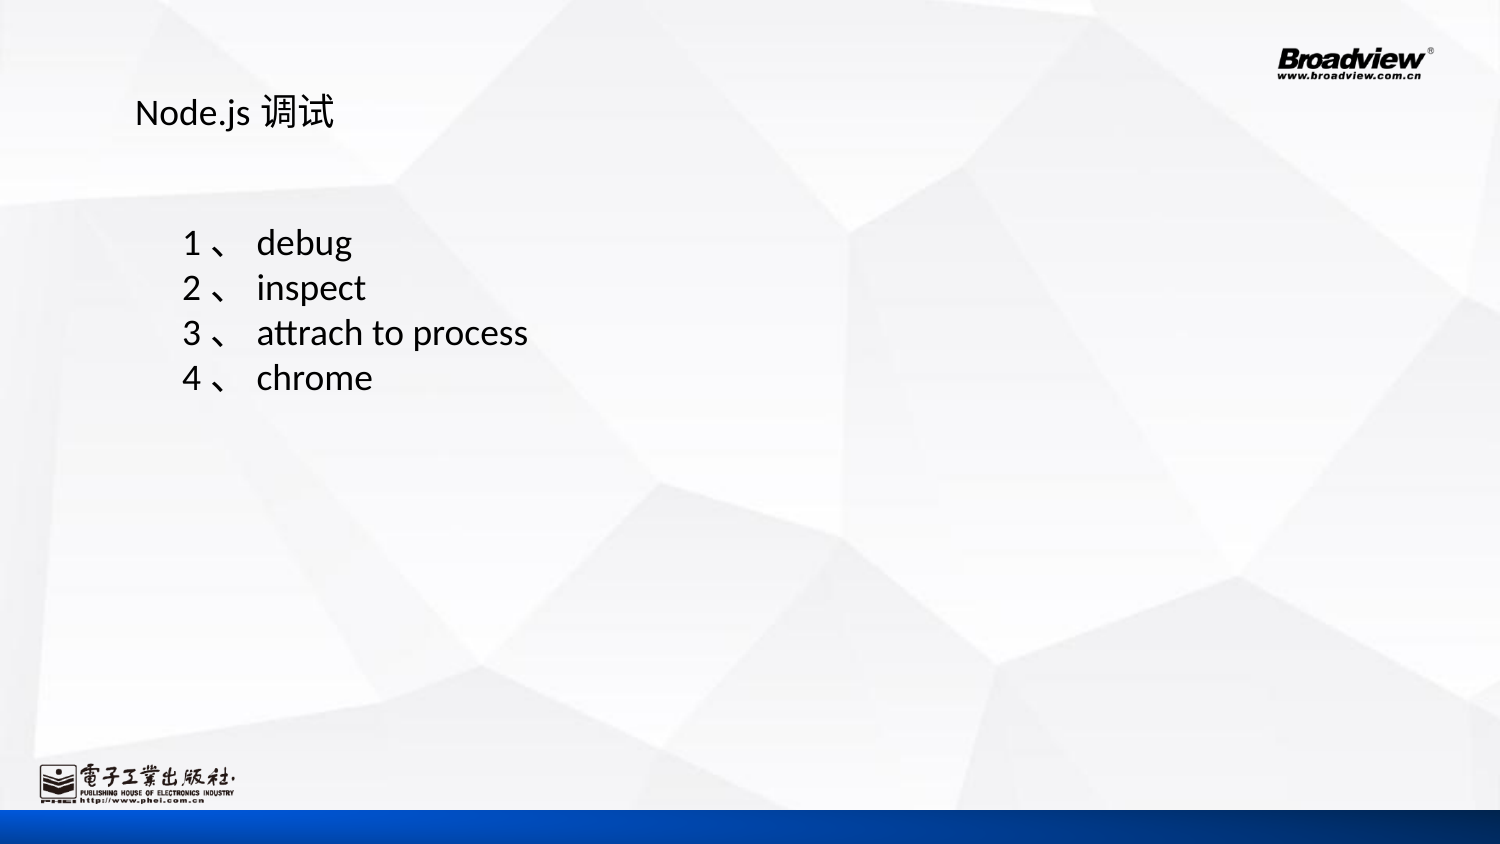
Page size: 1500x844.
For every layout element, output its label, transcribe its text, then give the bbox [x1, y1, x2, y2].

picture [0, 0, 1500, 844]
text_box 1、debug 2、inspect 3、attrach to process 4、chrome [167, 211, 1317, 406]
text_box Node.js调试 [120, 80, 350, 140]
